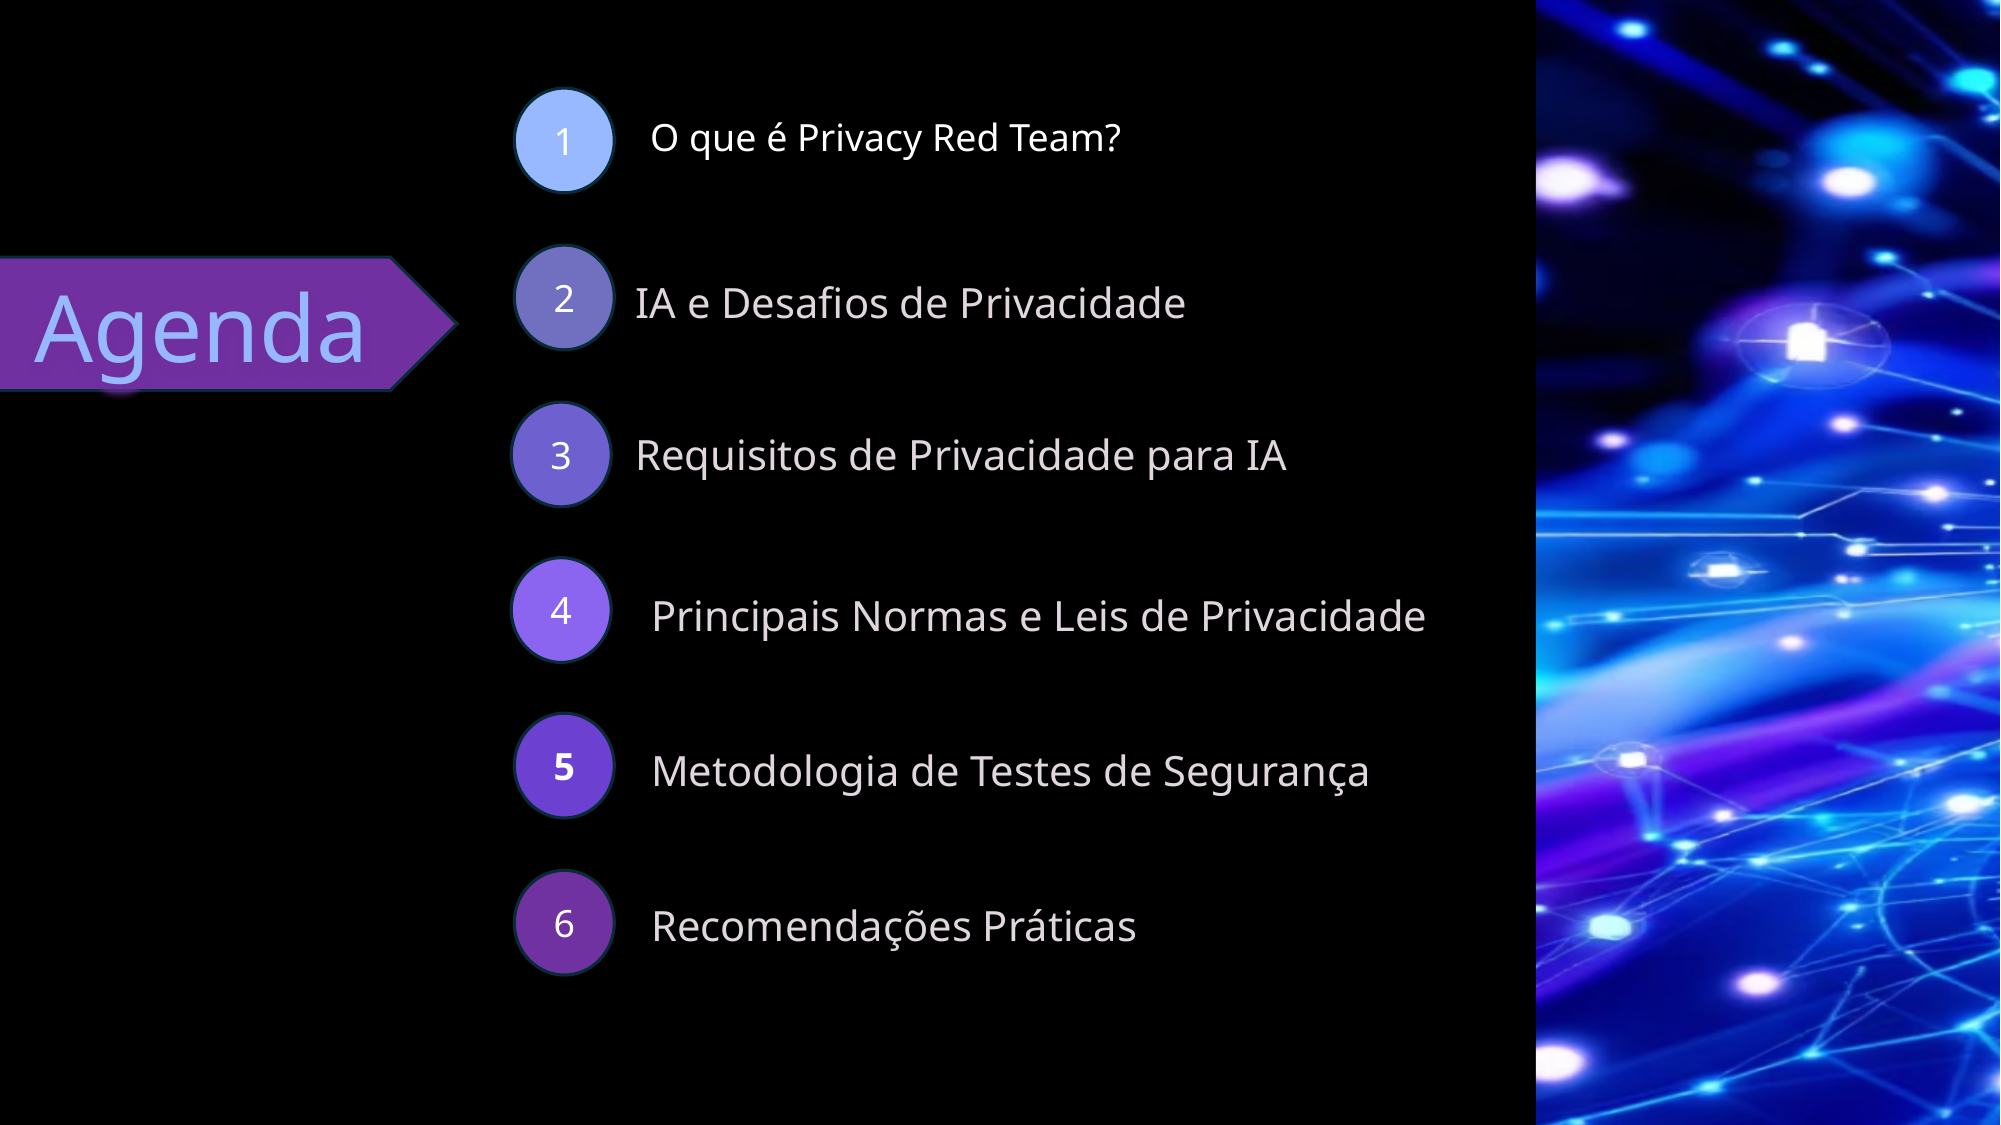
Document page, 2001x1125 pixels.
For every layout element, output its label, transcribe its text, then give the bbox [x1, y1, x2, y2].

text_box Principais Normas e Leis de Privacidade [651, 580, 1298, 640]
text_box 1 [512, 86, 616, 195]
text_box 4 [509, 556, 613, 664]
picture [1535, 0, 2000, 1125]
text_box 2 [512, 243, 616, 352]
text_box O que é Privacy Red Team? [635, 106, 1234, 166]
text_box Requisitos de Privacidade para IA [635, 419, 1282, 480]
text_box 6 [512, 868, 616, 977]
text_box Metodologia de Testes de Segurança [651, 735, 1298, 796]
text_box IA e Desafios de Privacidade [635, 267, 1282, 327]
text_box Recomendações Práticas [651, 890, 1298, 950]
text_box 3 [509, 400, 613, 509]
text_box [0, 256, 458, 392]
text_box 5 [512, 711, 616, 820]
